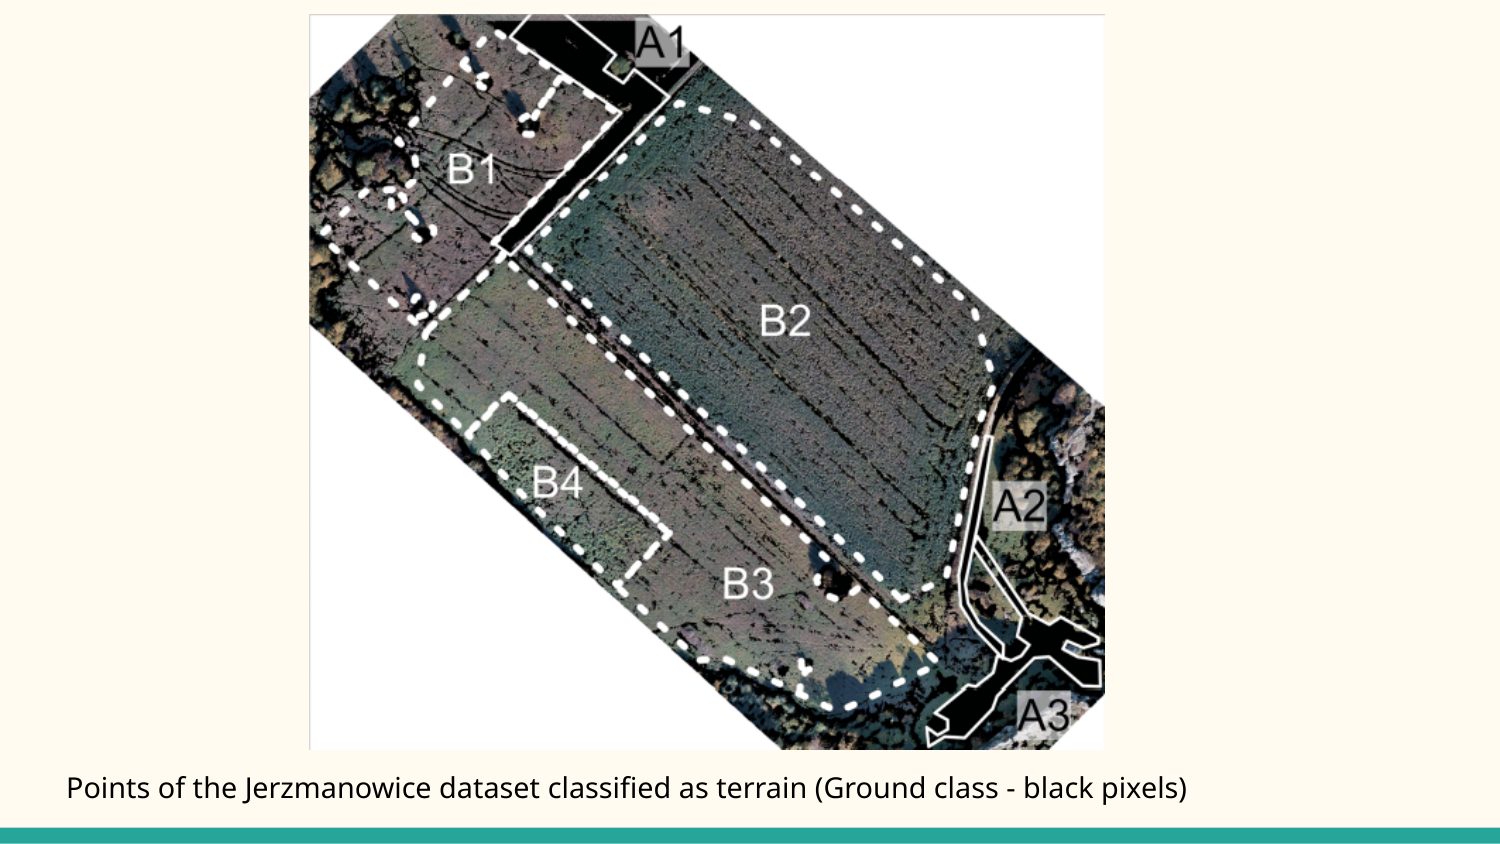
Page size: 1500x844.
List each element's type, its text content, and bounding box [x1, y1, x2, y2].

list Points of the Jerzmanowice dataset classified as terrain (Ground class - black pixels) [51, 749, 1449, 820]
picture [309, 14, 1105, 750]
